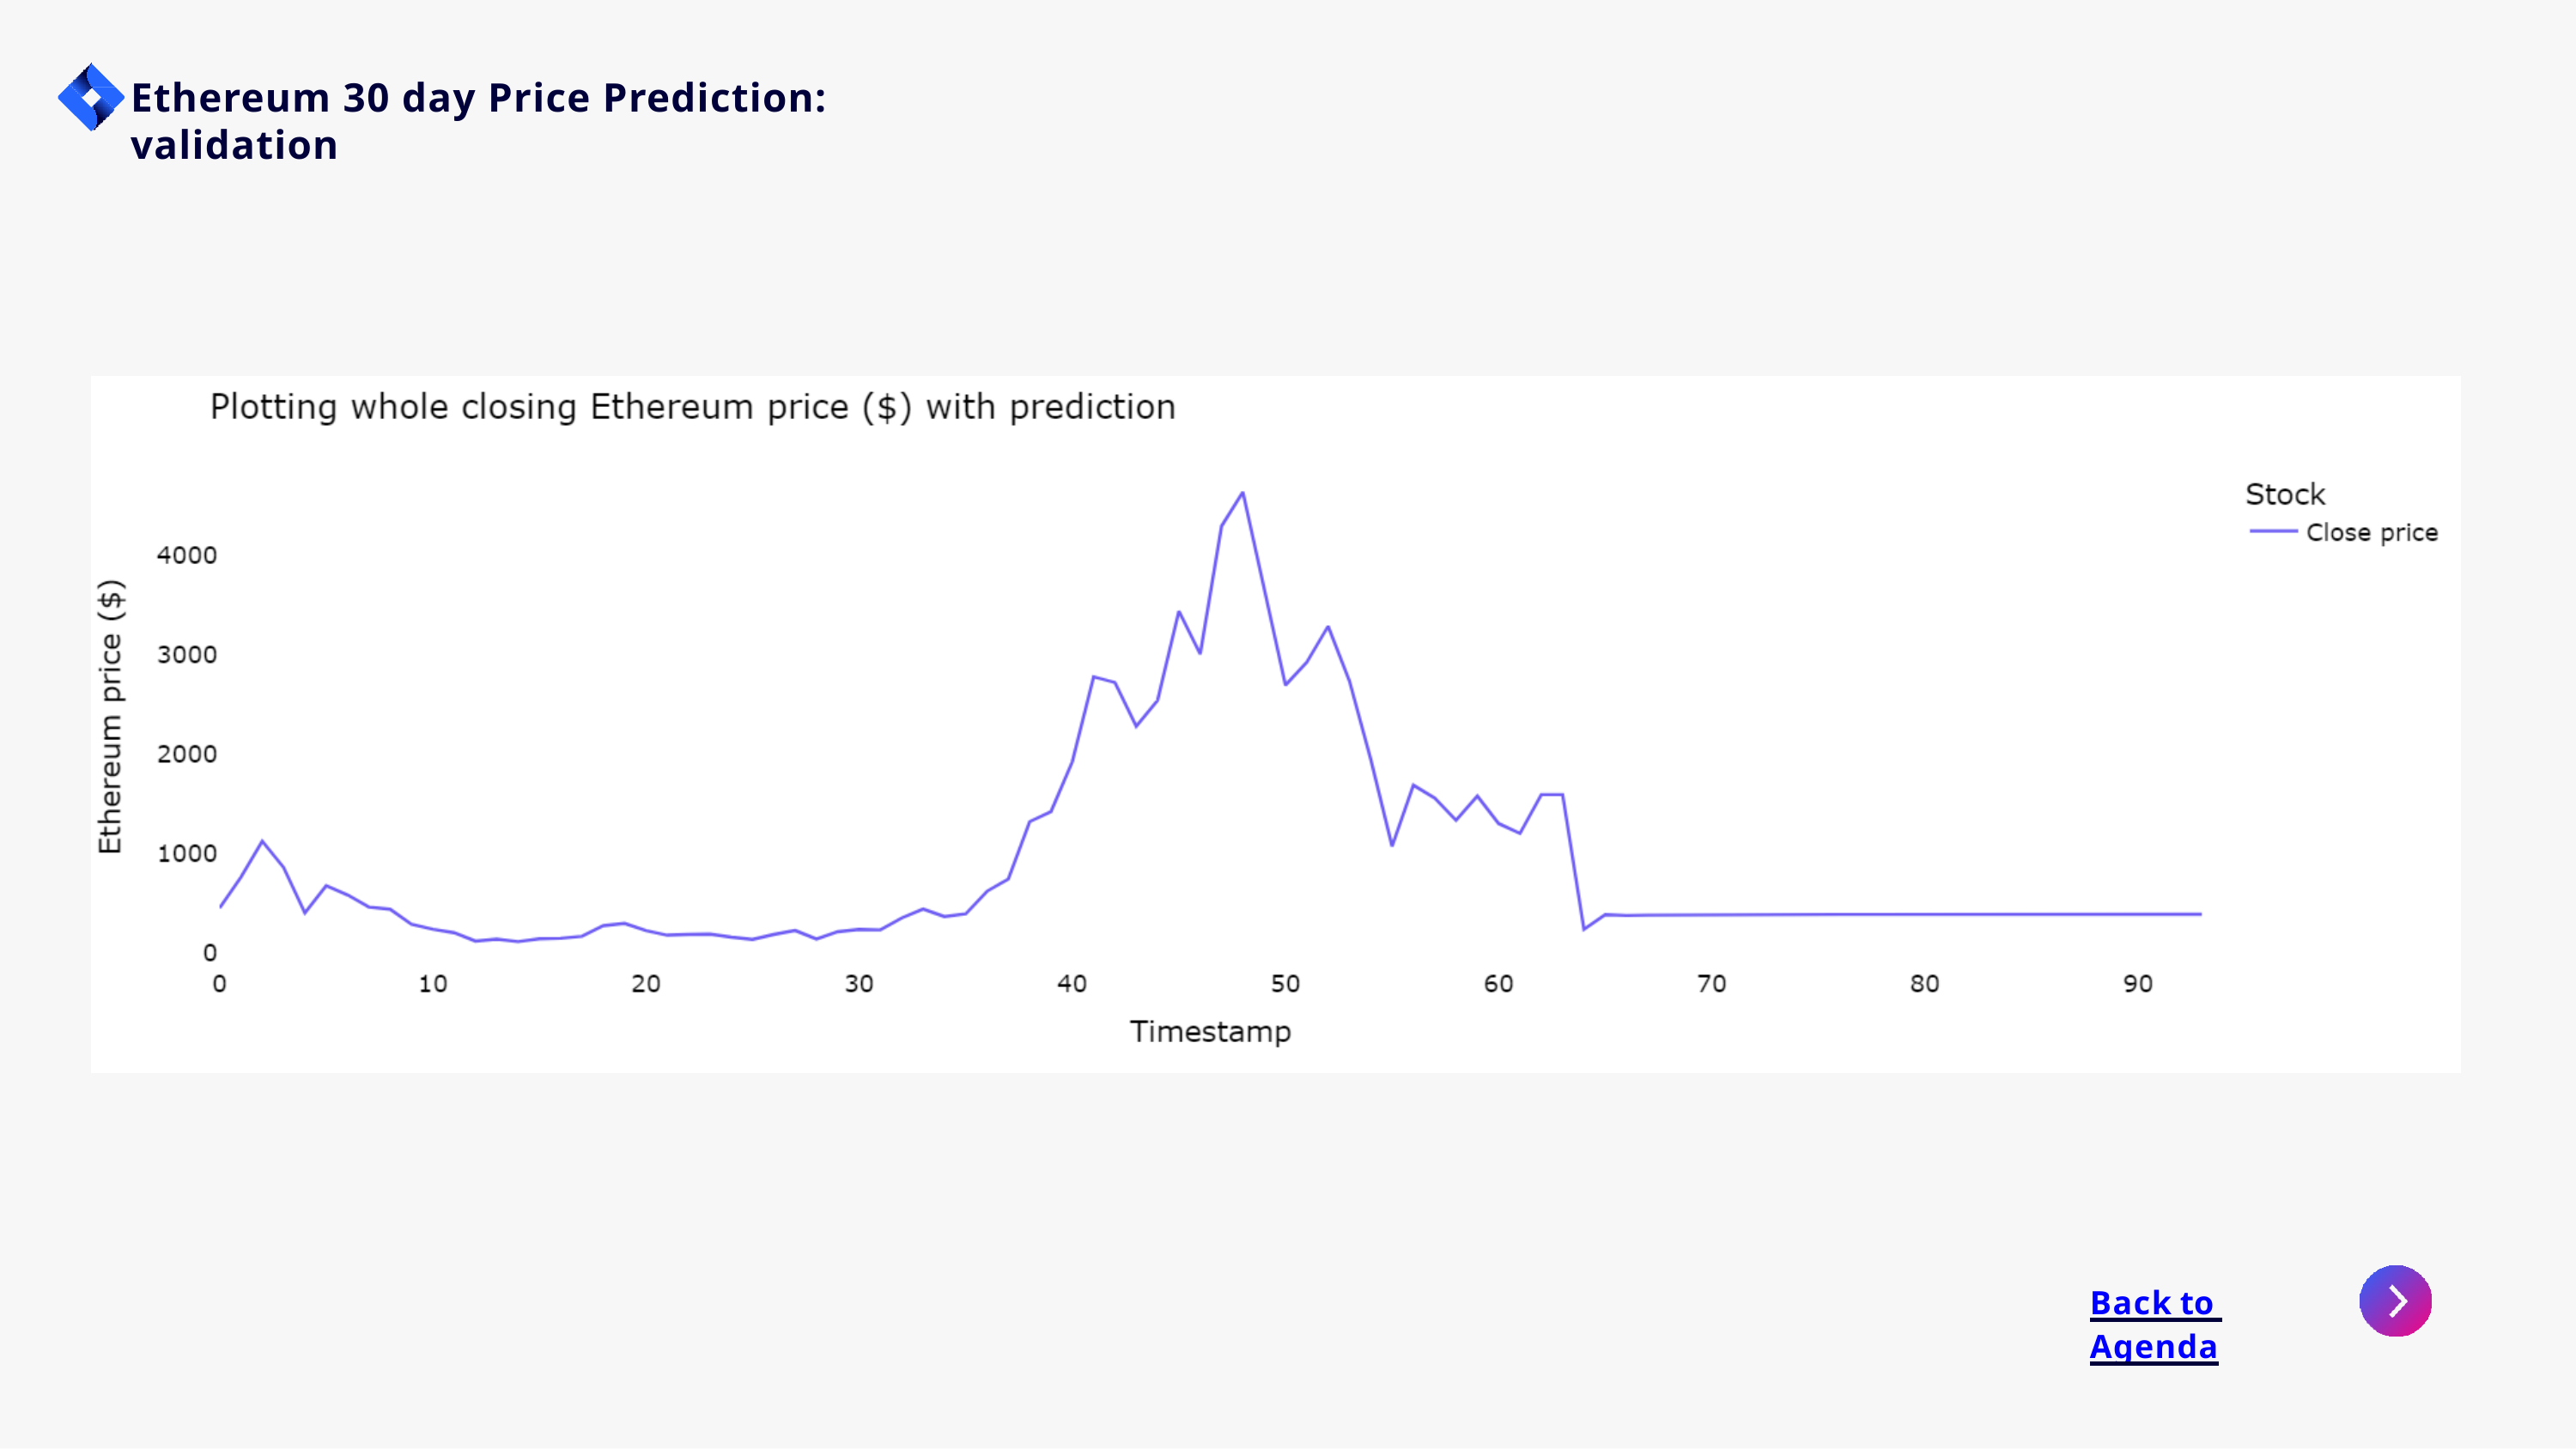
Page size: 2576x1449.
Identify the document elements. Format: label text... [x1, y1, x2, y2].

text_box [2360, 1264, 2432, 1337]
picture [90, 375, 2462, 1073]
text_box Back to Agenda [2087, 1281, 2335, 1371]
text_box Ethereum 30 day Price Prediction: validation [128, 70, 1031, 167]
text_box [58, 63, 125, 132]
